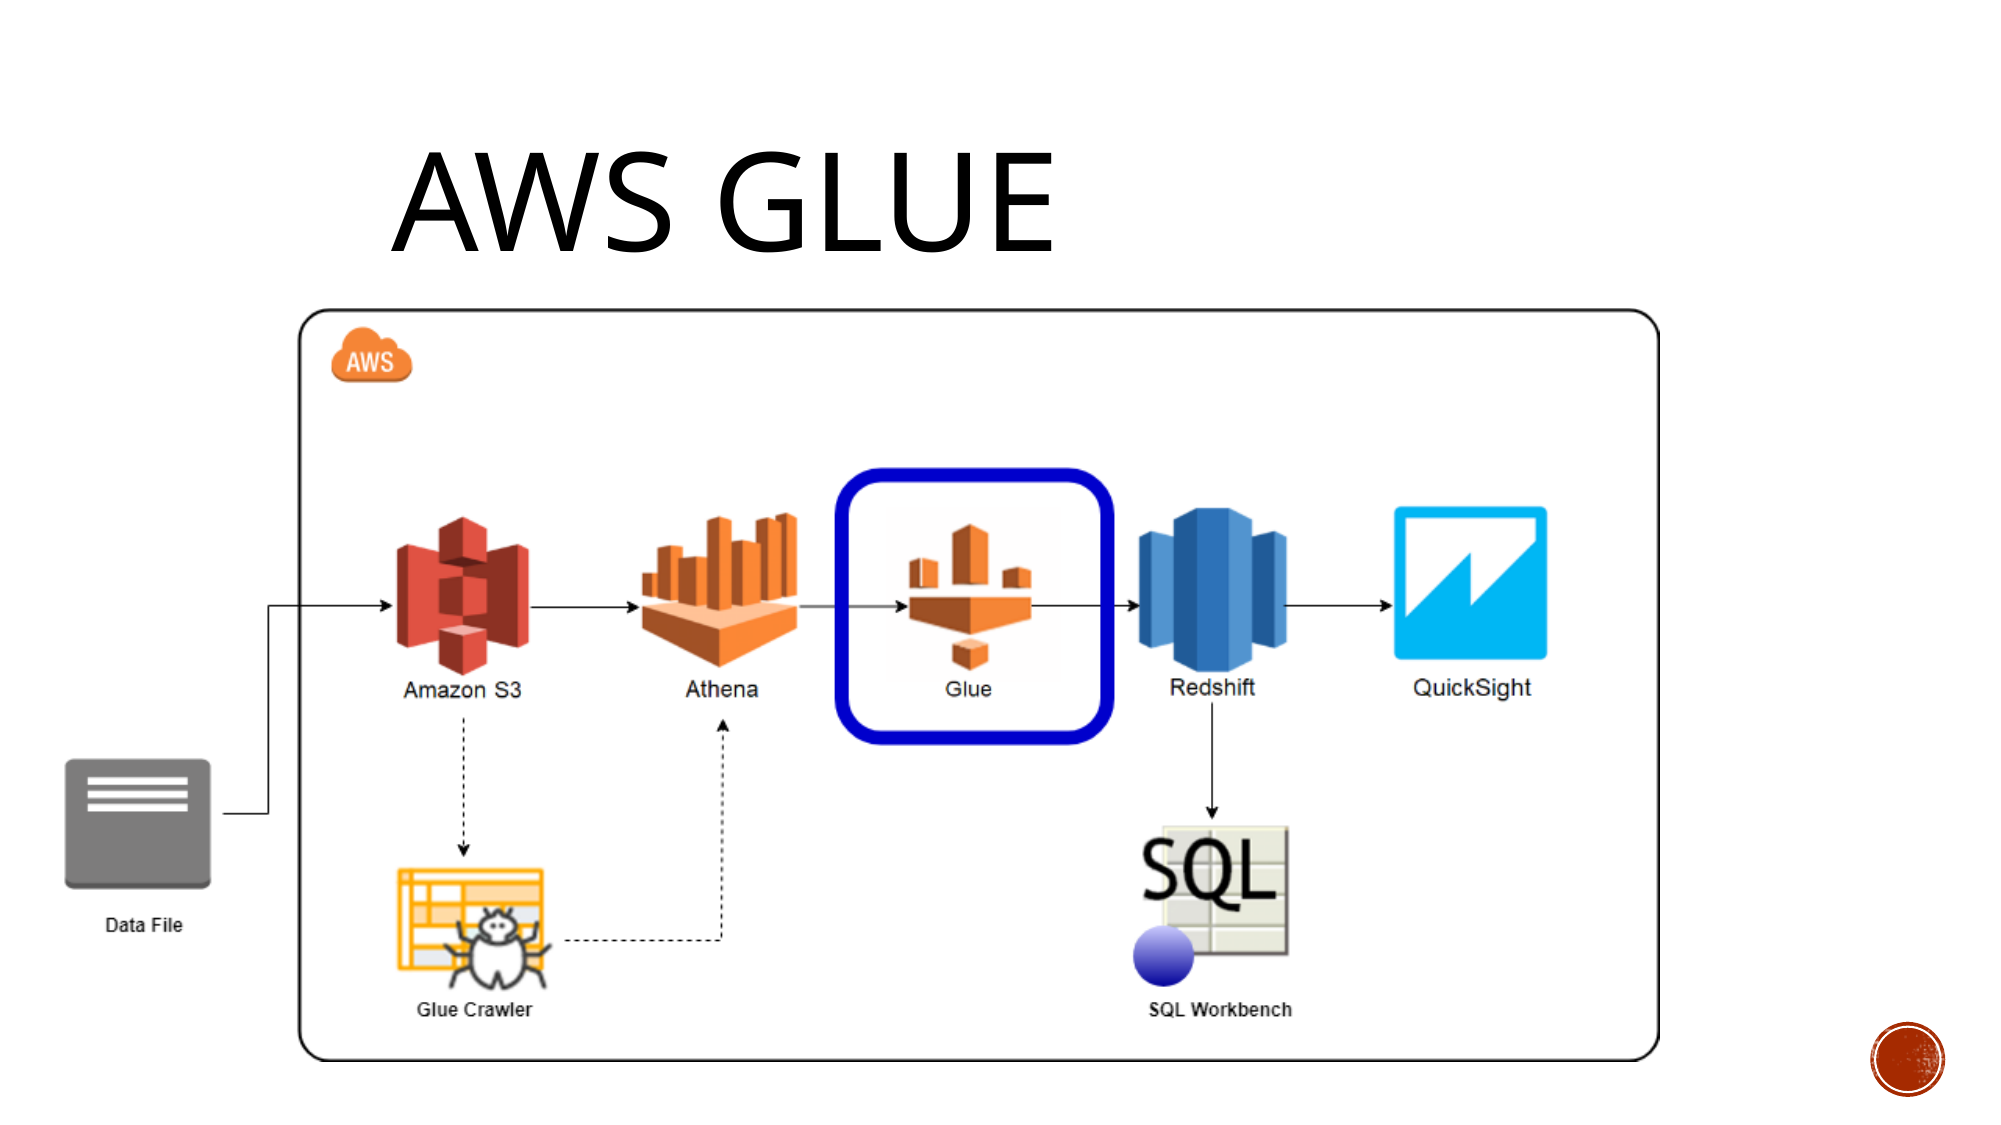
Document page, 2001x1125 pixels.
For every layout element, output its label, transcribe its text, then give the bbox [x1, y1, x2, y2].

picture [64, 309, 1659, 1061]
title Aws Glue [376, 29, 1624, 307]
